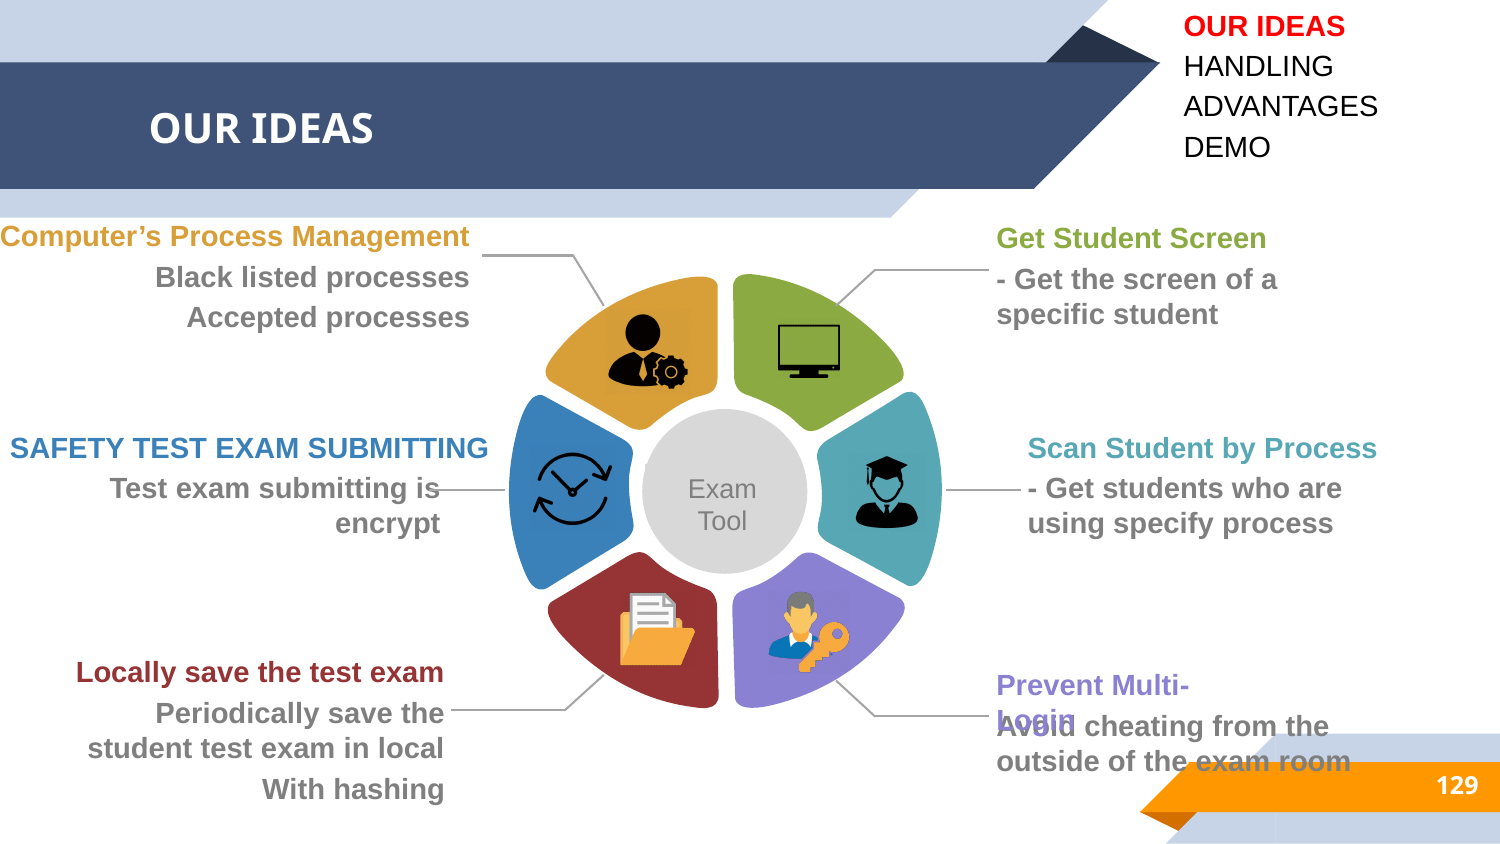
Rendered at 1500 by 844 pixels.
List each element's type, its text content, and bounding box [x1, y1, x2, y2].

picture [528, 445, 616, 532]
text_box [732, 552, 905, 708]
picture [778, 316, 840, 379]
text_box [0, 217, 471, 336]
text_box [835, 269, 989, 307]
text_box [0, 428, 490, 541]
text_box [816, 391, 942, 587]
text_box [1027, 428, 1402, 541]
picture [604, 307, 693, 396]
text_box [547, 552, 719, 709]
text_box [641, 408, 808, 575]
text_box [545, 314, 682, 430]
text_box [611, 276, 718, 397]
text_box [450, 674, 605, 711]
text_box [508, 394, 634, 590]
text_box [835, 680, 989, 717]
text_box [482, 254, 605, 307]
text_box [71, 653, 446, 808]
text_box OUR IDEAS HANDLING ADVANTAGES DEMO [1168, 0, 1401, 209]
picture [618, 590, 696, 668]
title OUR IDEAS [133, 64, 997, 190]
slide_number ‹#› [1249, 760, 1494, 813]
text_box [732, 274, 904, 431]
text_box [995, 219, 1370, 332]
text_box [995, 666, 1370, 778]
picture [847, 452, 928, 532]
picture [767, 590, 851, 674]
